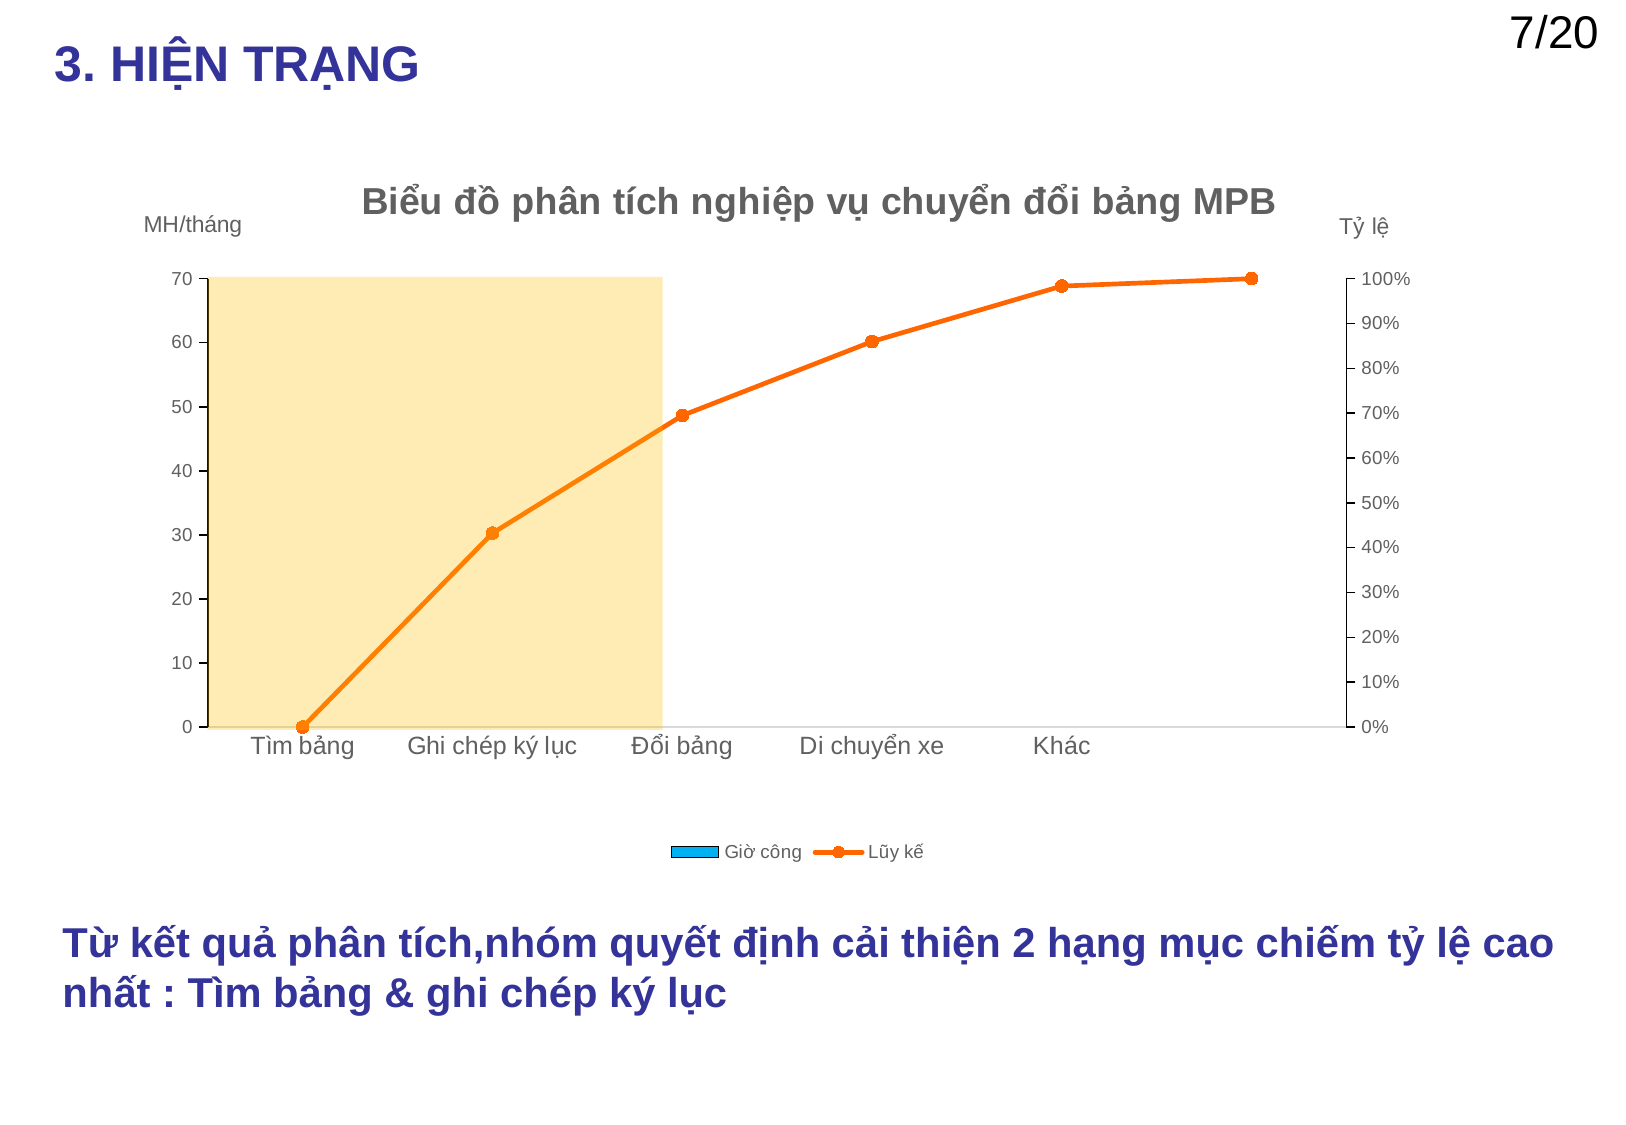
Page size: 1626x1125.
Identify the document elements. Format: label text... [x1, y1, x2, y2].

text_box 3. HIỆN TRẠNG [2, 24, 474, 100]
chart [116, 139, 1480, 870]
text_box Từ kết quả phân tích,nhóm quyết định cải thiện 2 hạng mục chiếm tỷ lệ cao nhất : Tìm bảng & ghi chép ký lục [47, 908, 1578, 1024]
